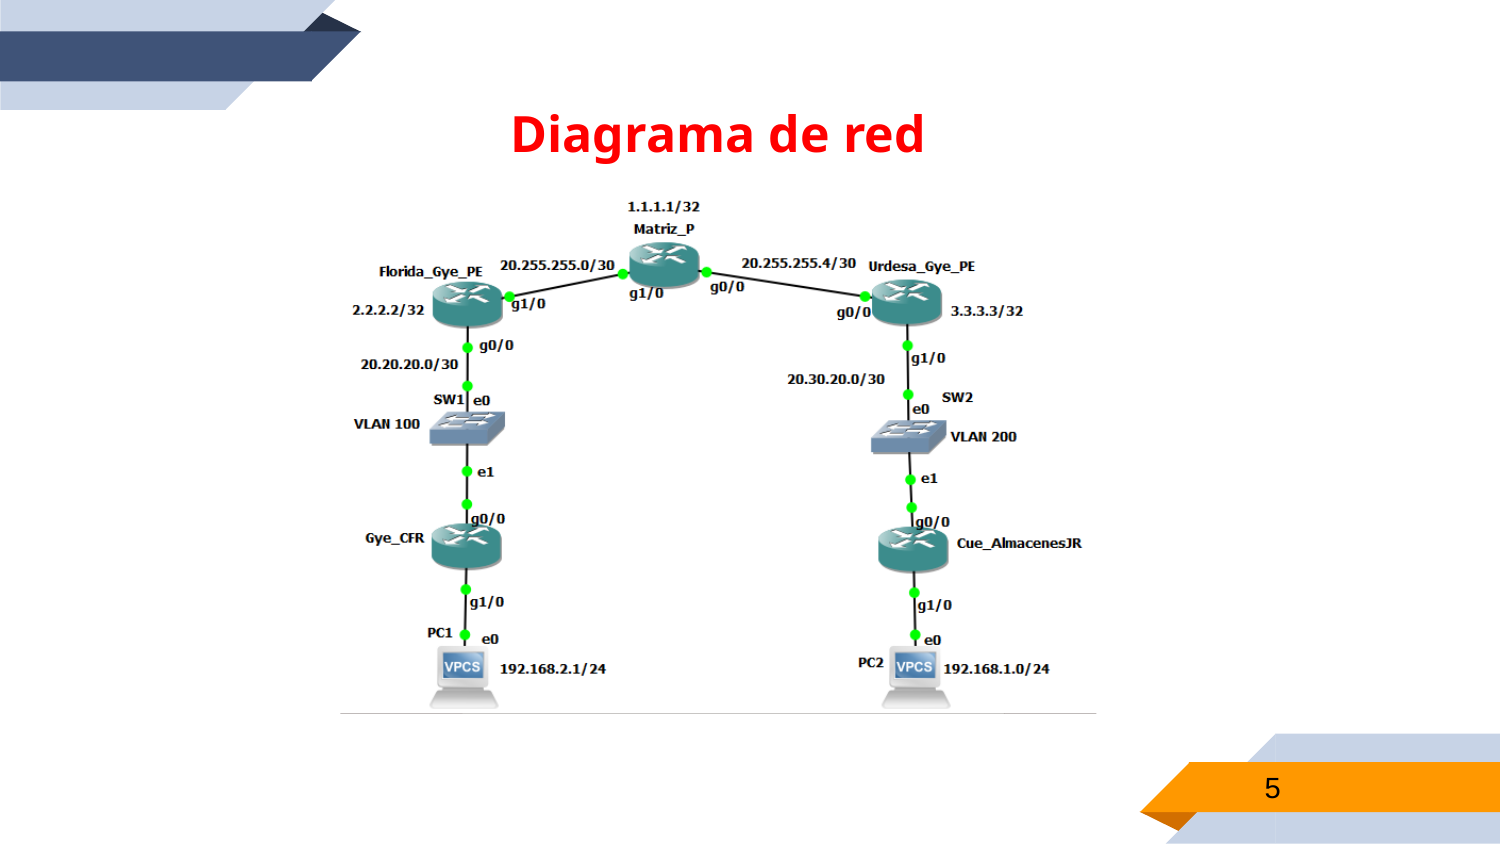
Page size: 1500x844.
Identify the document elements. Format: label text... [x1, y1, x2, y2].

slide_number 5 [1249, 760, 1494, 813]
text_box Diagrama de red [495, 95, 941, 171]
picture [340, 192, 1097, 714]
